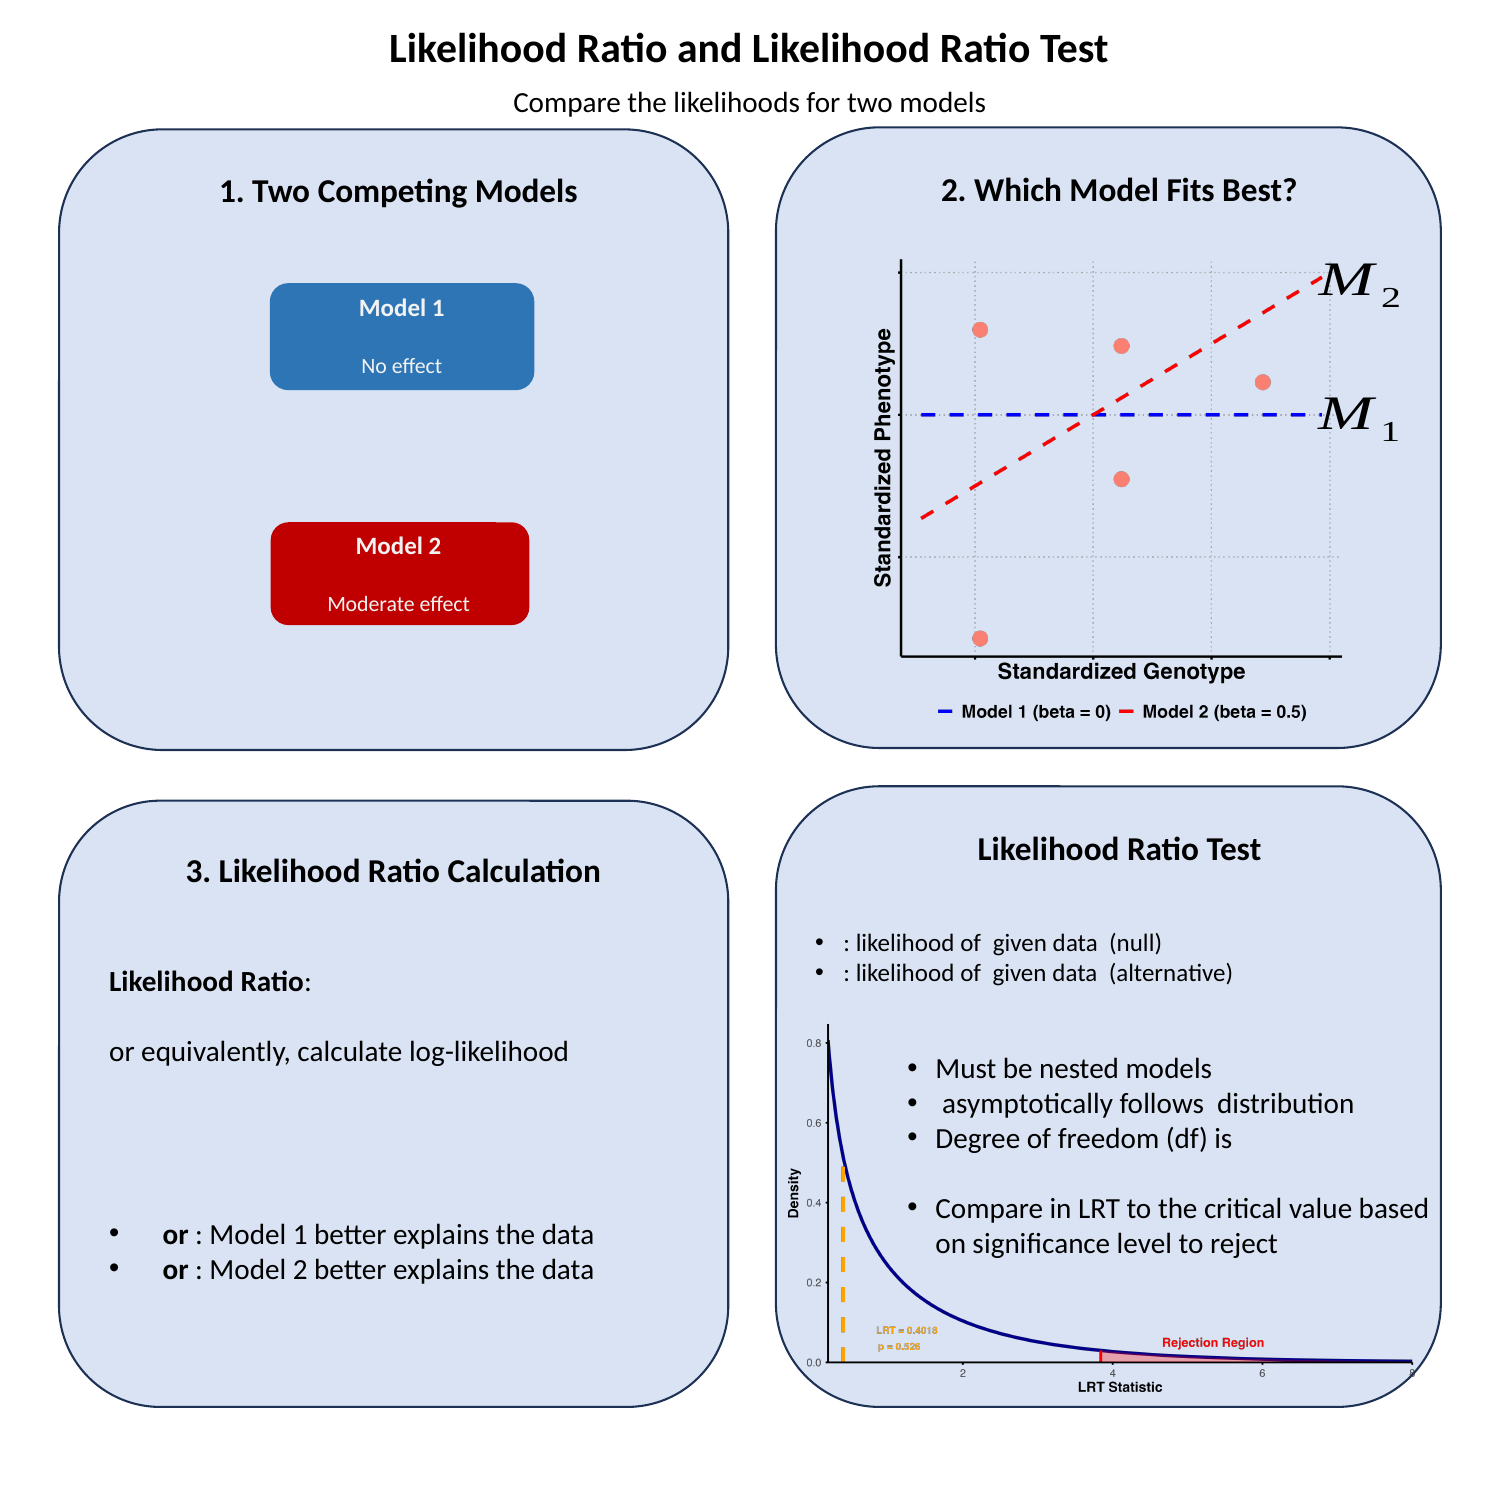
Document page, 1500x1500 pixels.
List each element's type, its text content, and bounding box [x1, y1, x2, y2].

text_box [839, 1400, 1378, 1408]
picture [783, 1019, 1417, 1400]
text_box 3. Likelihood Ratio Calculation [26, 841, 761, 897]
picture [868, 253, 1348, 733]
text_box [269, 283, 535, 391]
text_box [78, 799, 710, 841]
text_box [57, 217, 730, 752]
text_box [801, 785, 1416, 820]
text_box Likelihood Ratio Test [752, 820, 1487, 875]
text_box 1. Two Competing Models [31, 162, 766, 217]
text_box Likelihood Ratio and Likelihood Ratio Test [356, 13, 1143, 76]
text_box [774, 216, 1442, 750]
text_box [57, 897, 730, 1408]
text_box [774, 875, 1442, 1372]
text_box [270, 522, 530, 626]
text_box 2. Which Model Fits Best? [752, 161, 1487, 216]
text_box Compare the likelihoods for two models [94, 76, 1406, 126]
text_box [801, 126, 1416, 161]
text_box [85, 128, 702, 162]
